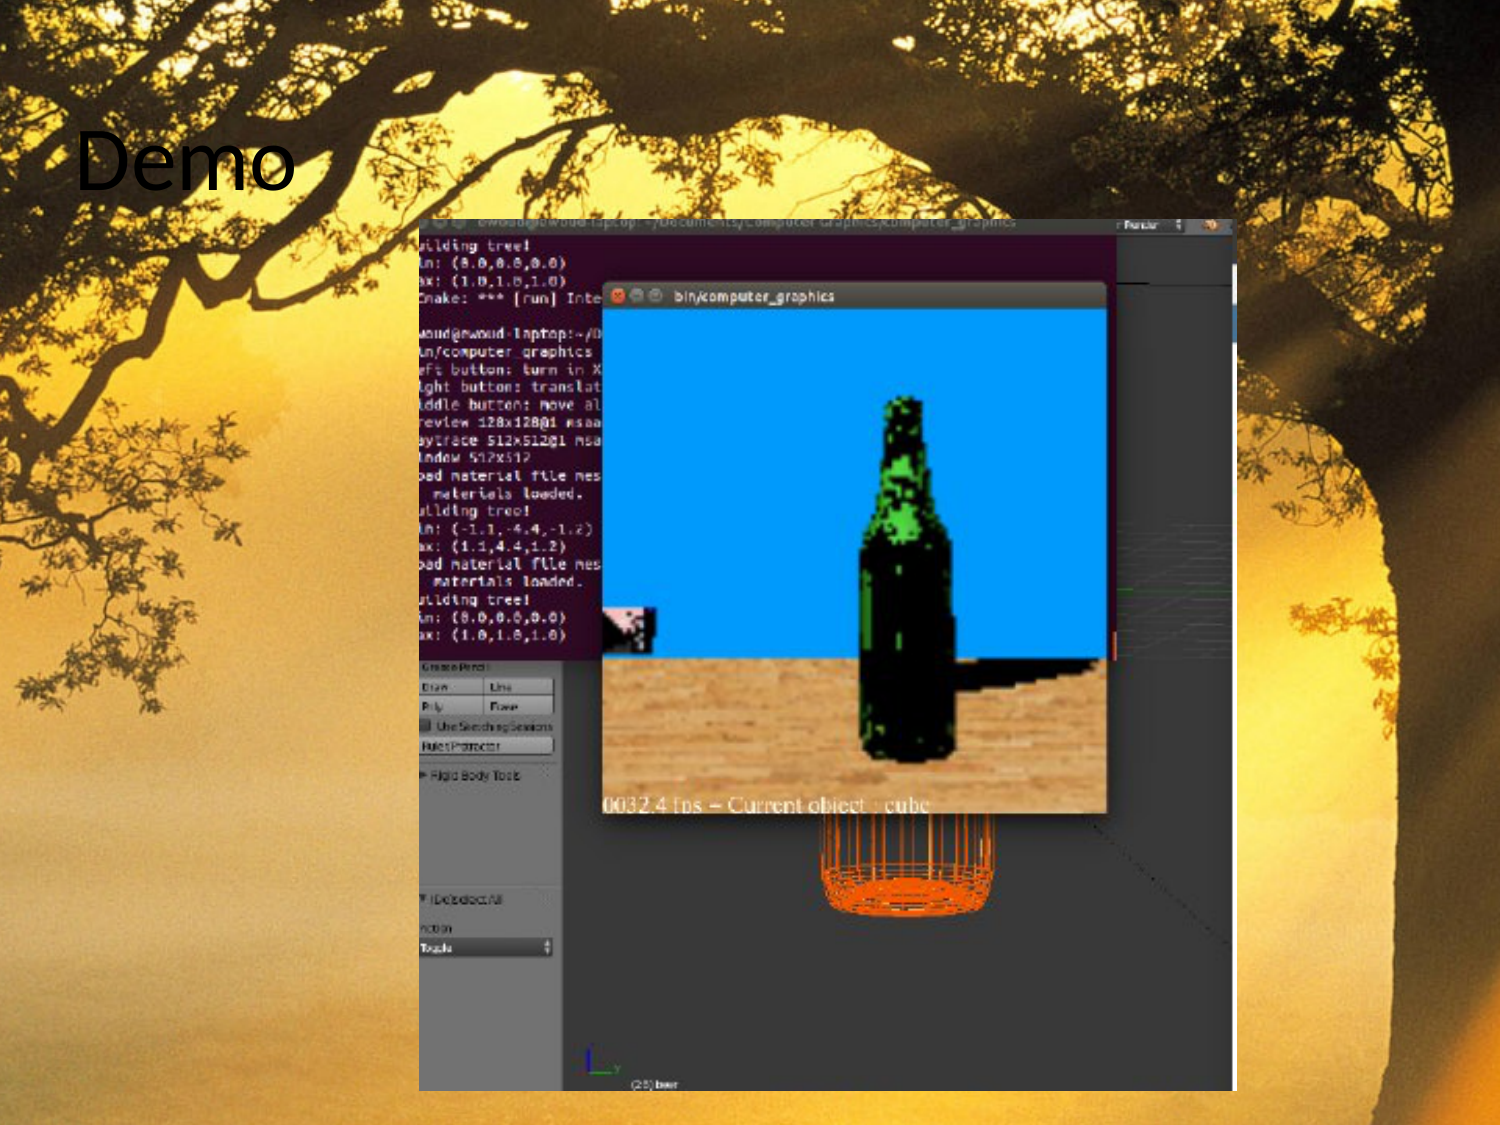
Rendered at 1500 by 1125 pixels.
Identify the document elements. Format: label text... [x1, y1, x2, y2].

text_box Demo [60, 60, 1410, 248]
picture [0, 0, 1500, 1125]
